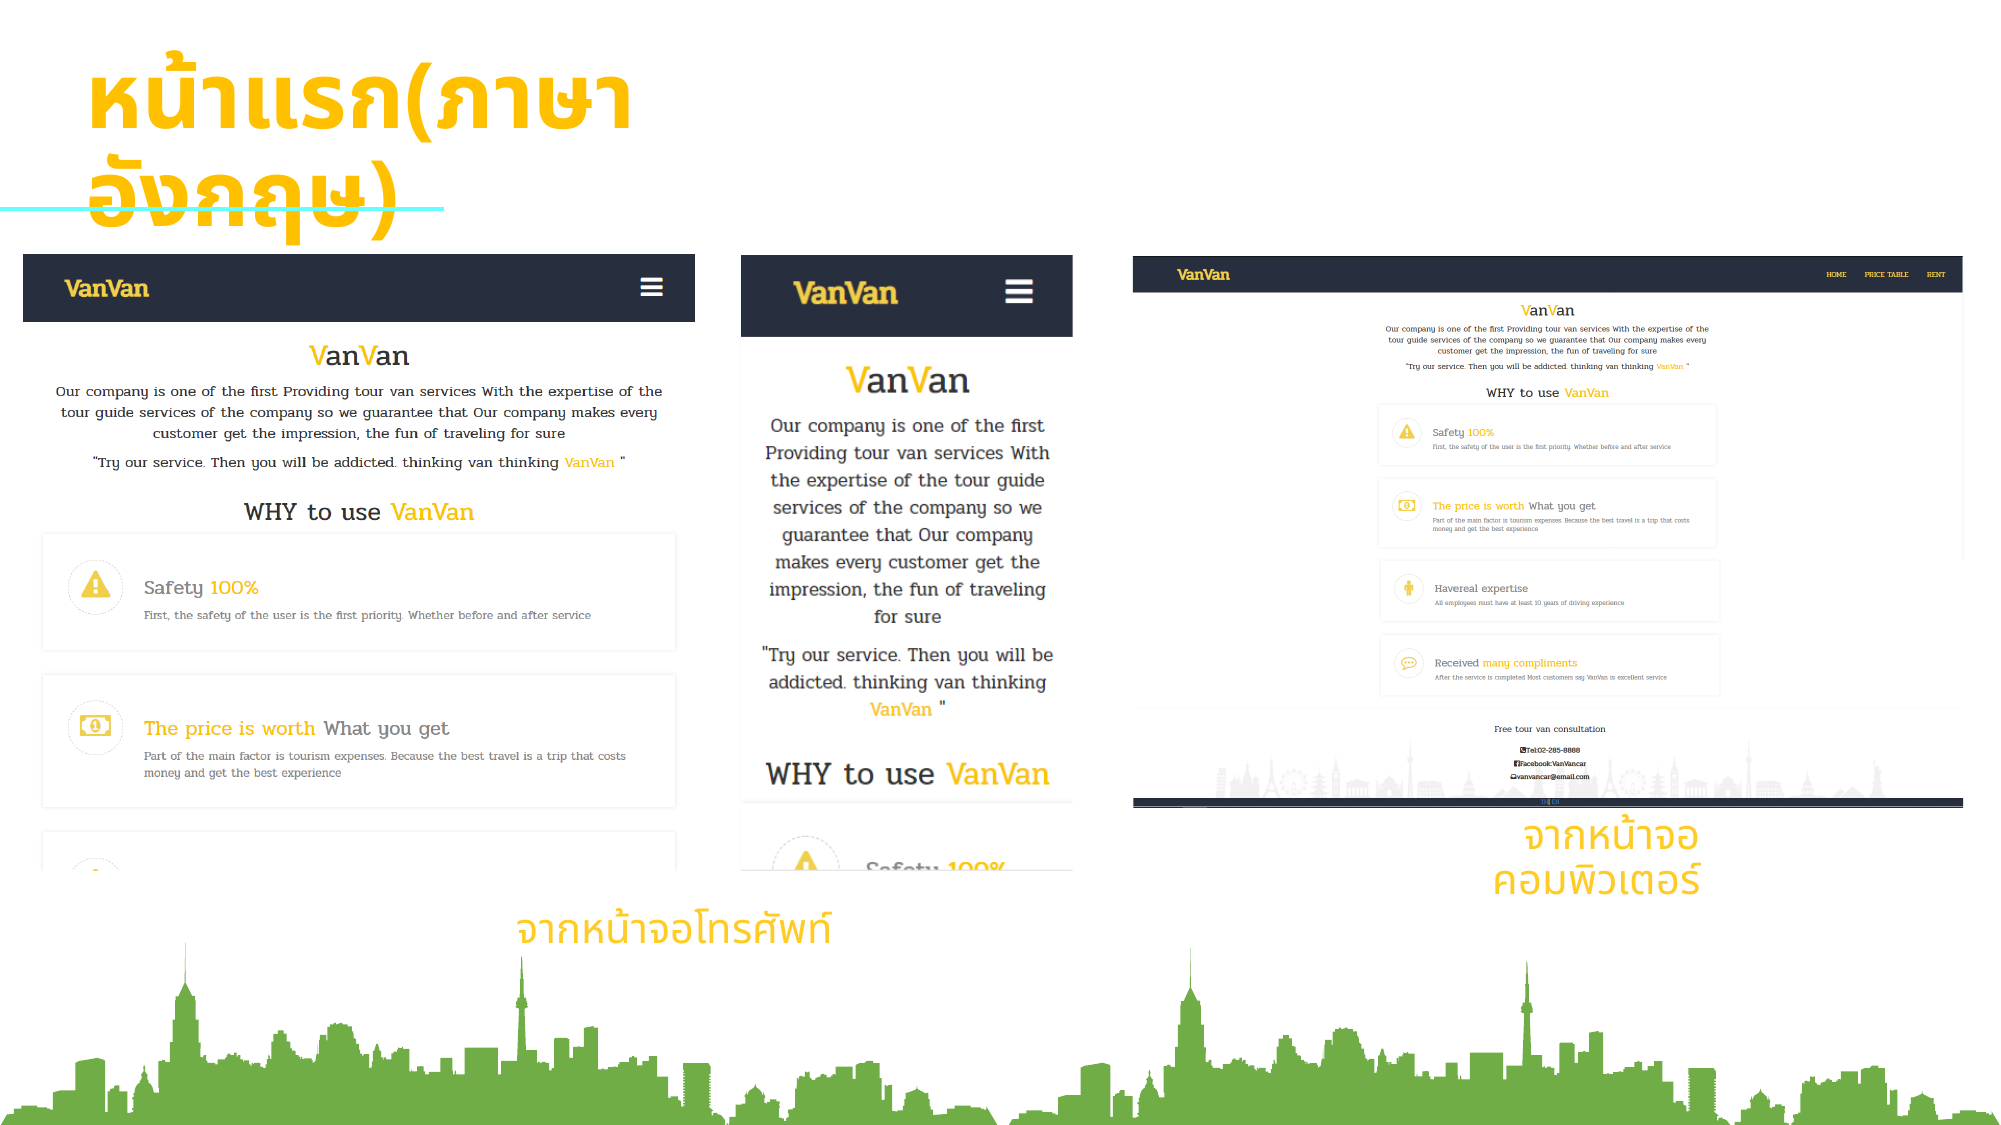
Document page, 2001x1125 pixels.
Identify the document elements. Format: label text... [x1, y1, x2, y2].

text_box หน้าแรก(ภาษาอังกฤษ) [70, 86, 670, 209]
picture [740, 254, 1073, 871]
text_box จากหน้าจอโทรศัพท์ [437, 884, 849, 978]
text_box จากหน้าจอคอมพิวเตอร์ [1304, 811, 1716, 905]
picture [1132, 256, 1964, 808]
picture [23, 254, 695, 871]
